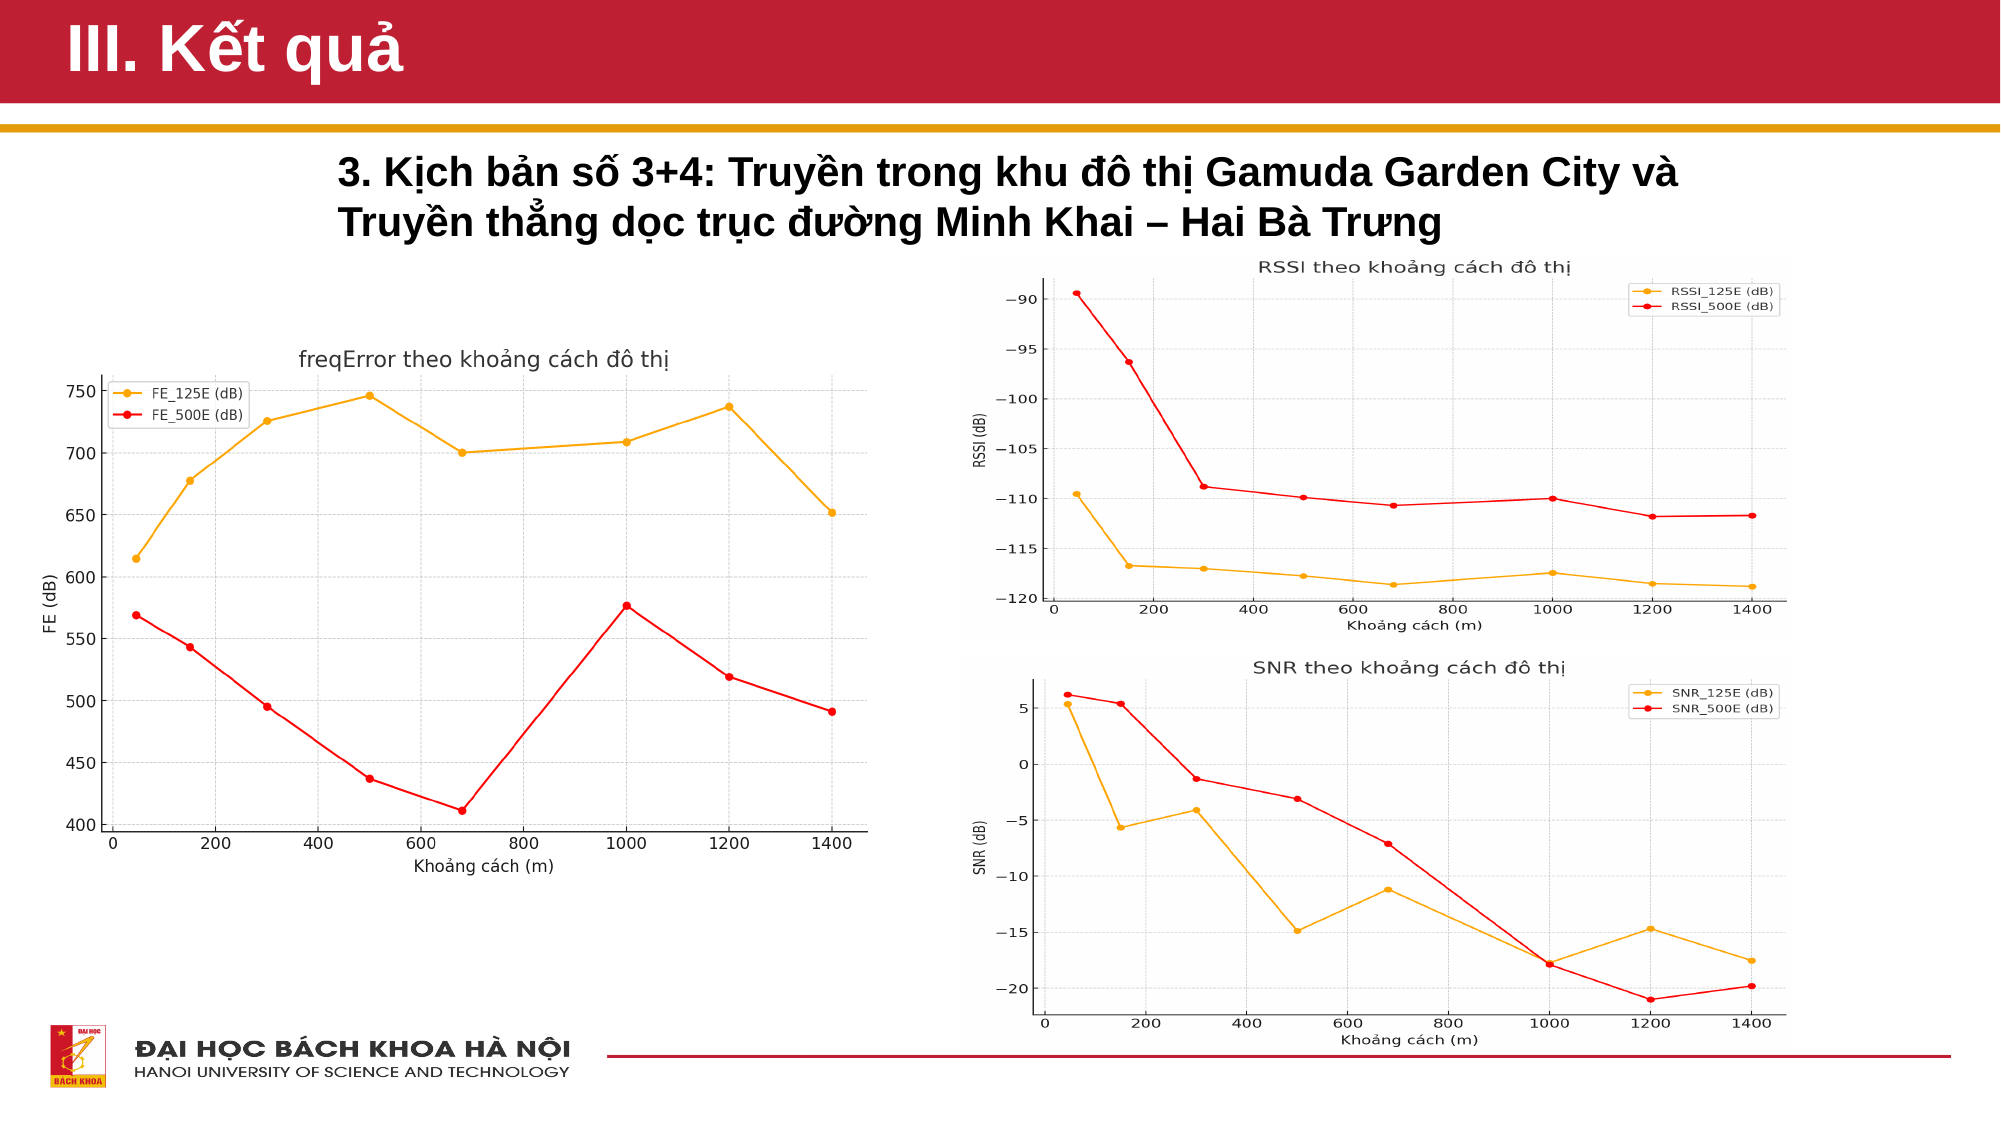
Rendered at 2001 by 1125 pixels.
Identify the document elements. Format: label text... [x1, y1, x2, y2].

picture [0, 0, 2001, 1125]
title III. Kết quả [51, 12, 1949, 87]
text_box 3. Kịch bản số 3+4: Truyền trong khu đô thị Gamuda Garden City và Truyền thẳng dọc trục đường Minh Khai – Hai Bà Trưng [322, 86, 1818, 252]
